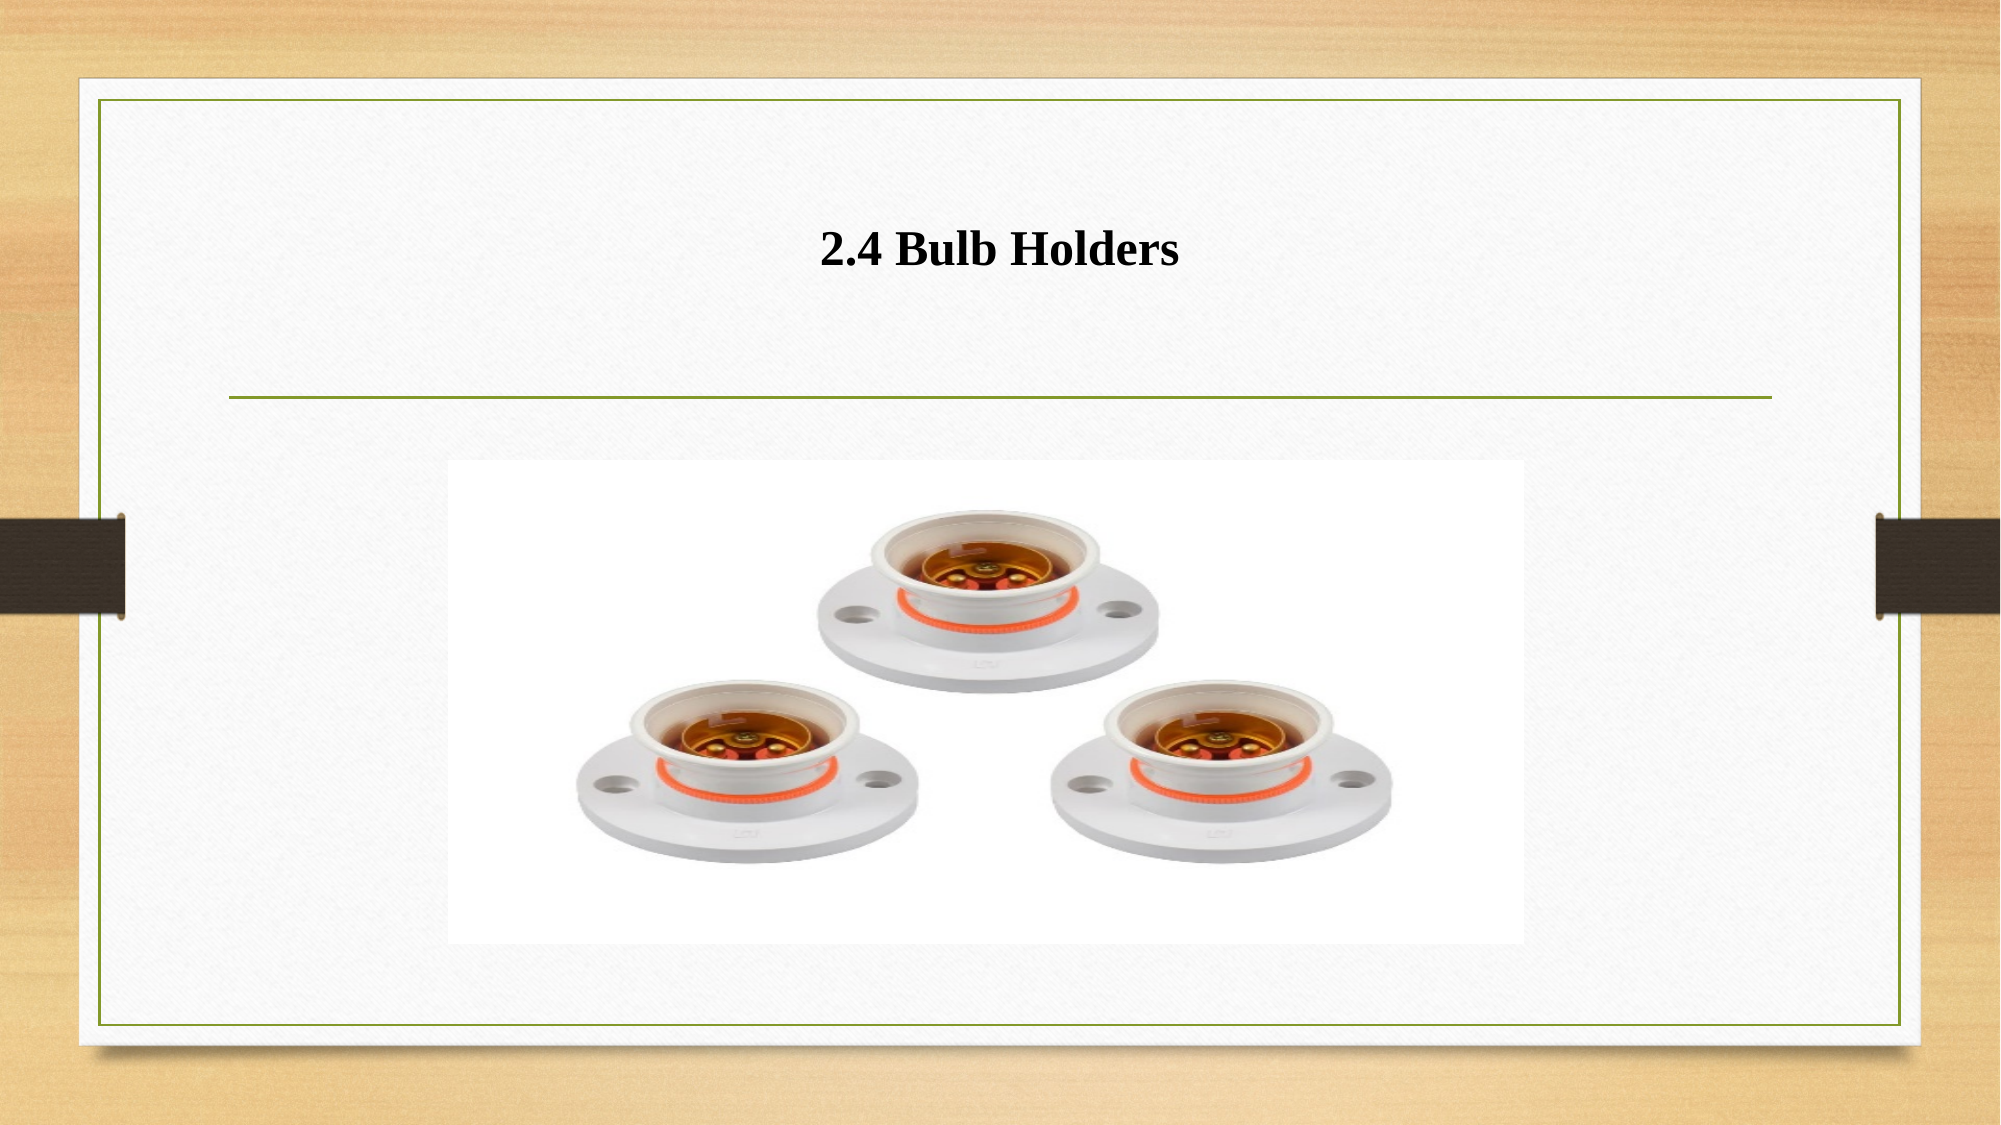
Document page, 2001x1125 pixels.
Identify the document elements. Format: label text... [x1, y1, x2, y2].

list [448, 459, 1525, 944]
picture [0, 0, 2001, 1125]
title 2.4 Bulb Holders [212, 161, 1788, 375]
